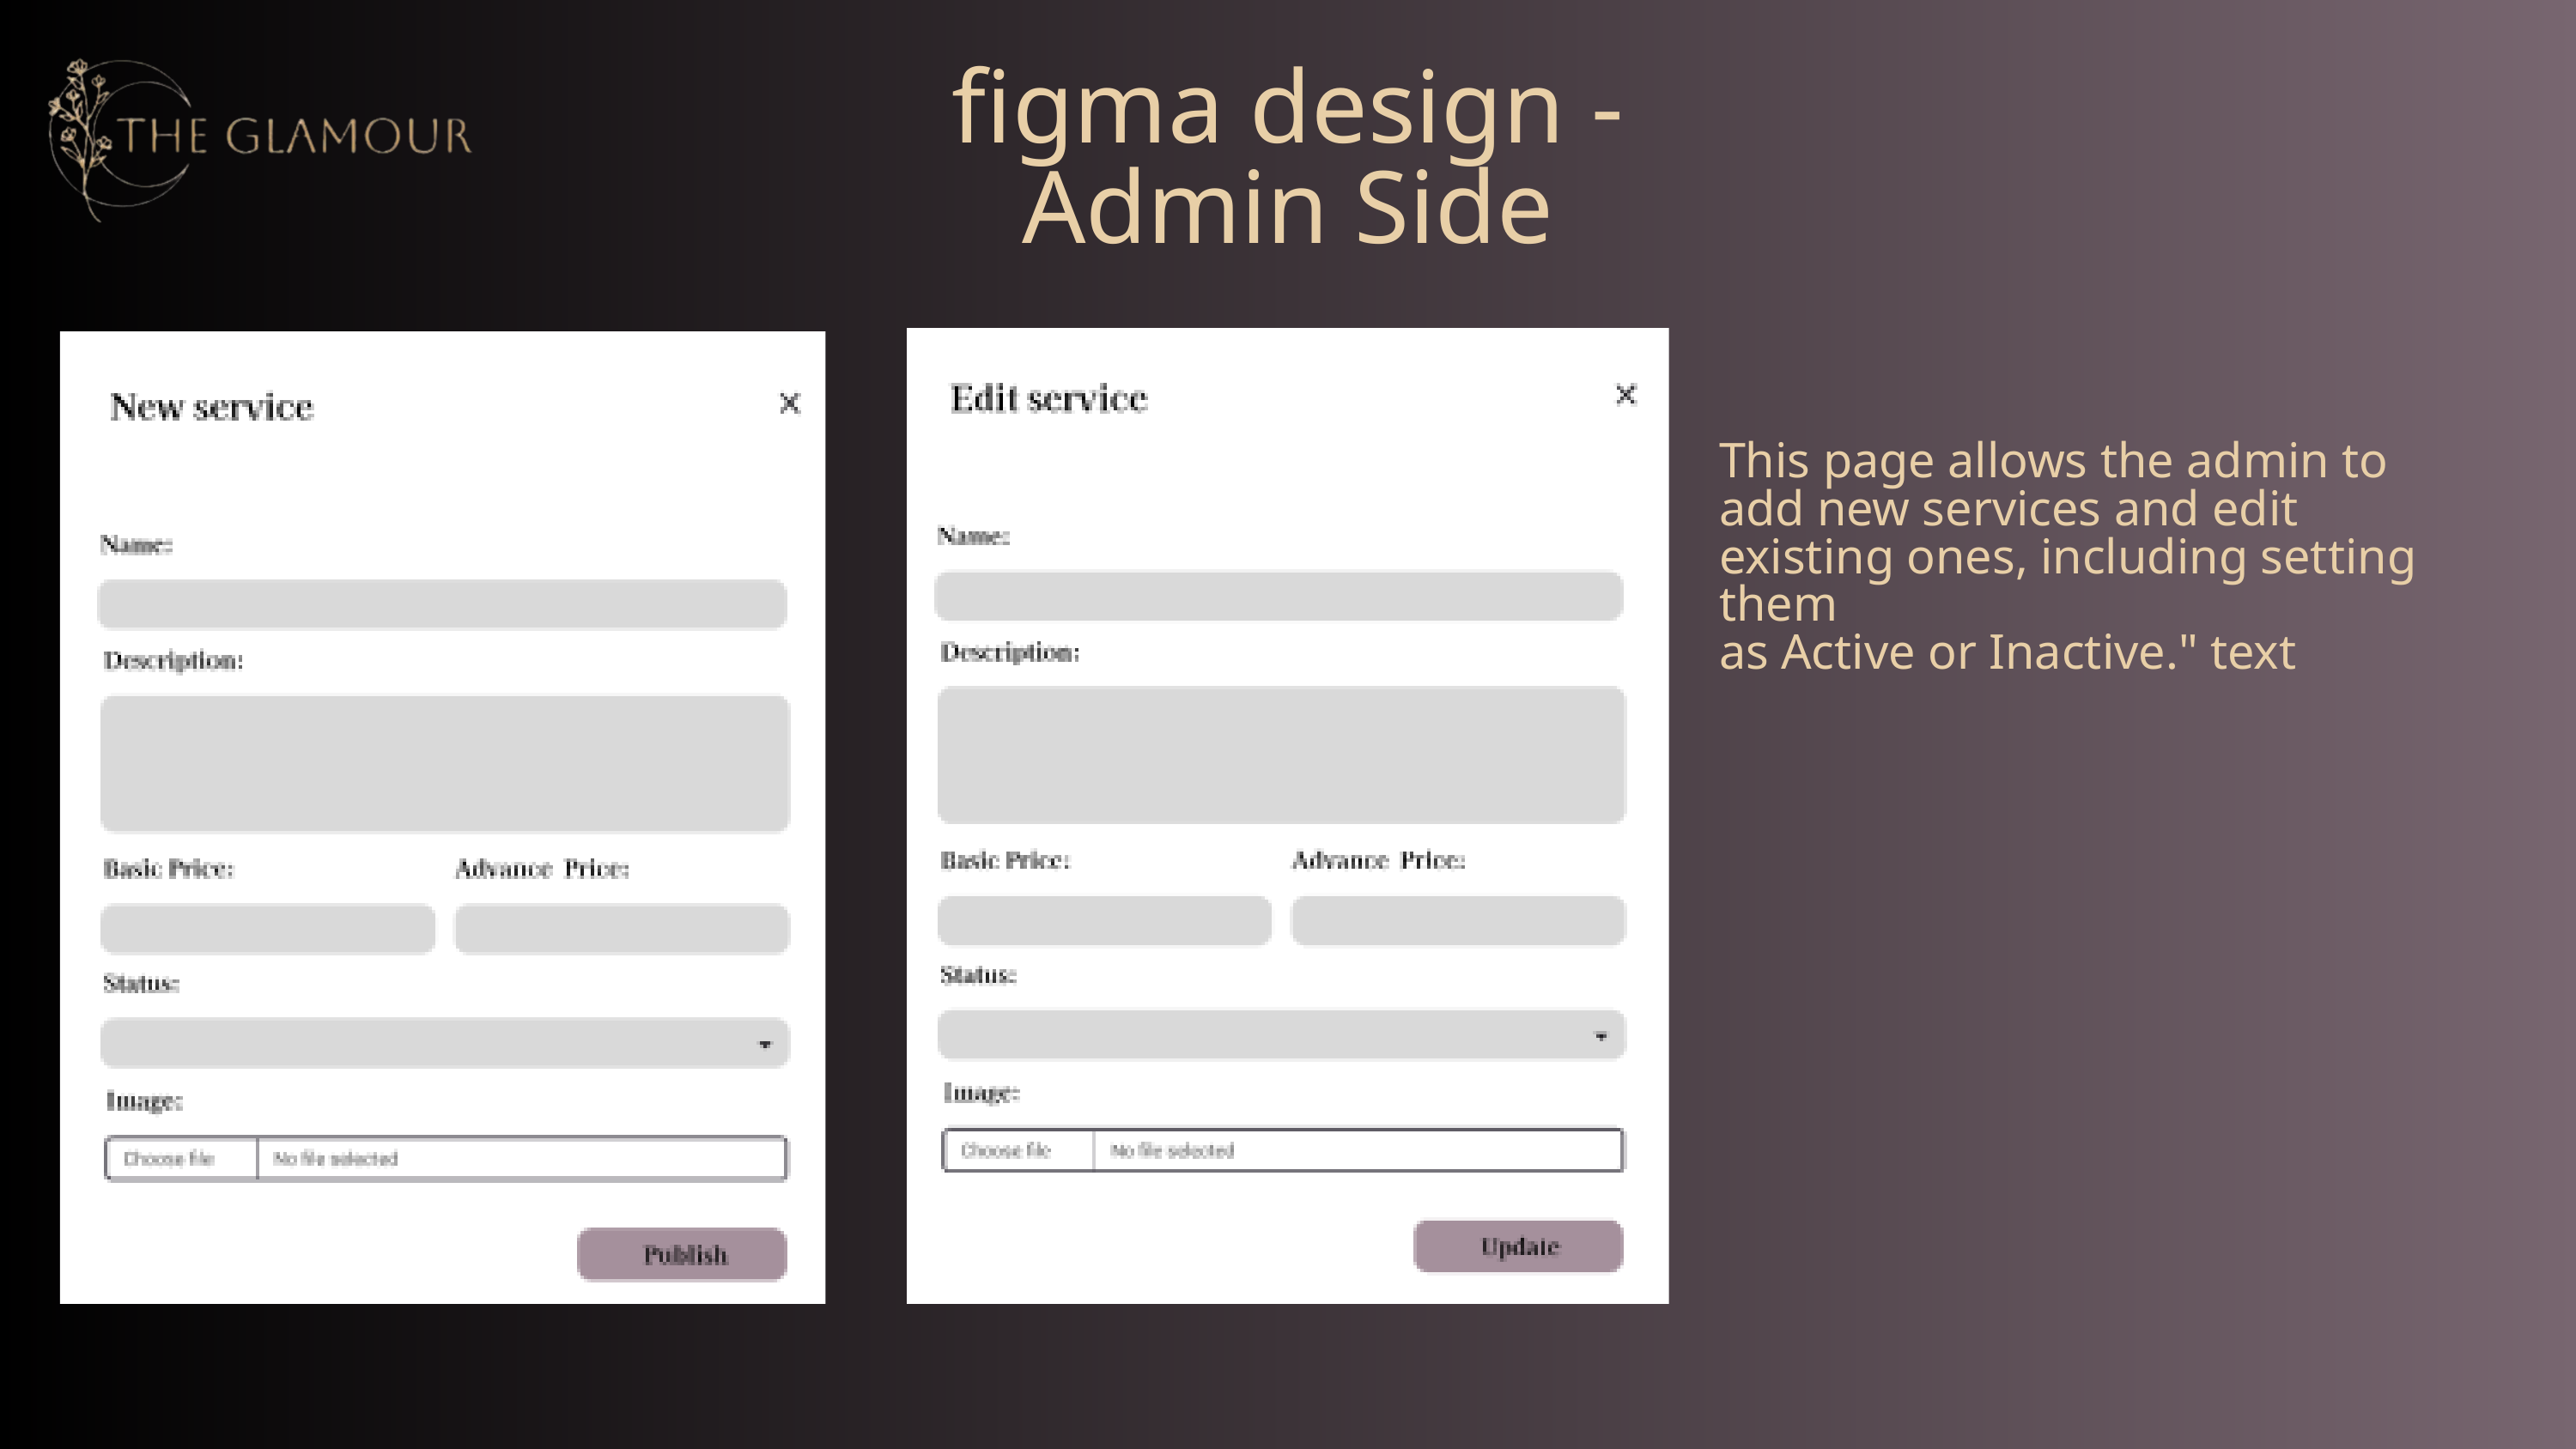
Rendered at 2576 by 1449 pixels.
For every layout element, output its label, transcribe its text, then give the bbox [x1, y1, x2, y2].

text_box [0, 0, 534, 372]
text_box This page allows the admin to add new services and edit existing ones, including setting them as Active or Inactive." text [1719, 439, 2432, 679]
text_box [907, 328, 1669, 1304]
text_box figma design - Admin Side [790, 63, 1786, 264]
text_box [59, 331, 826, 1304]
